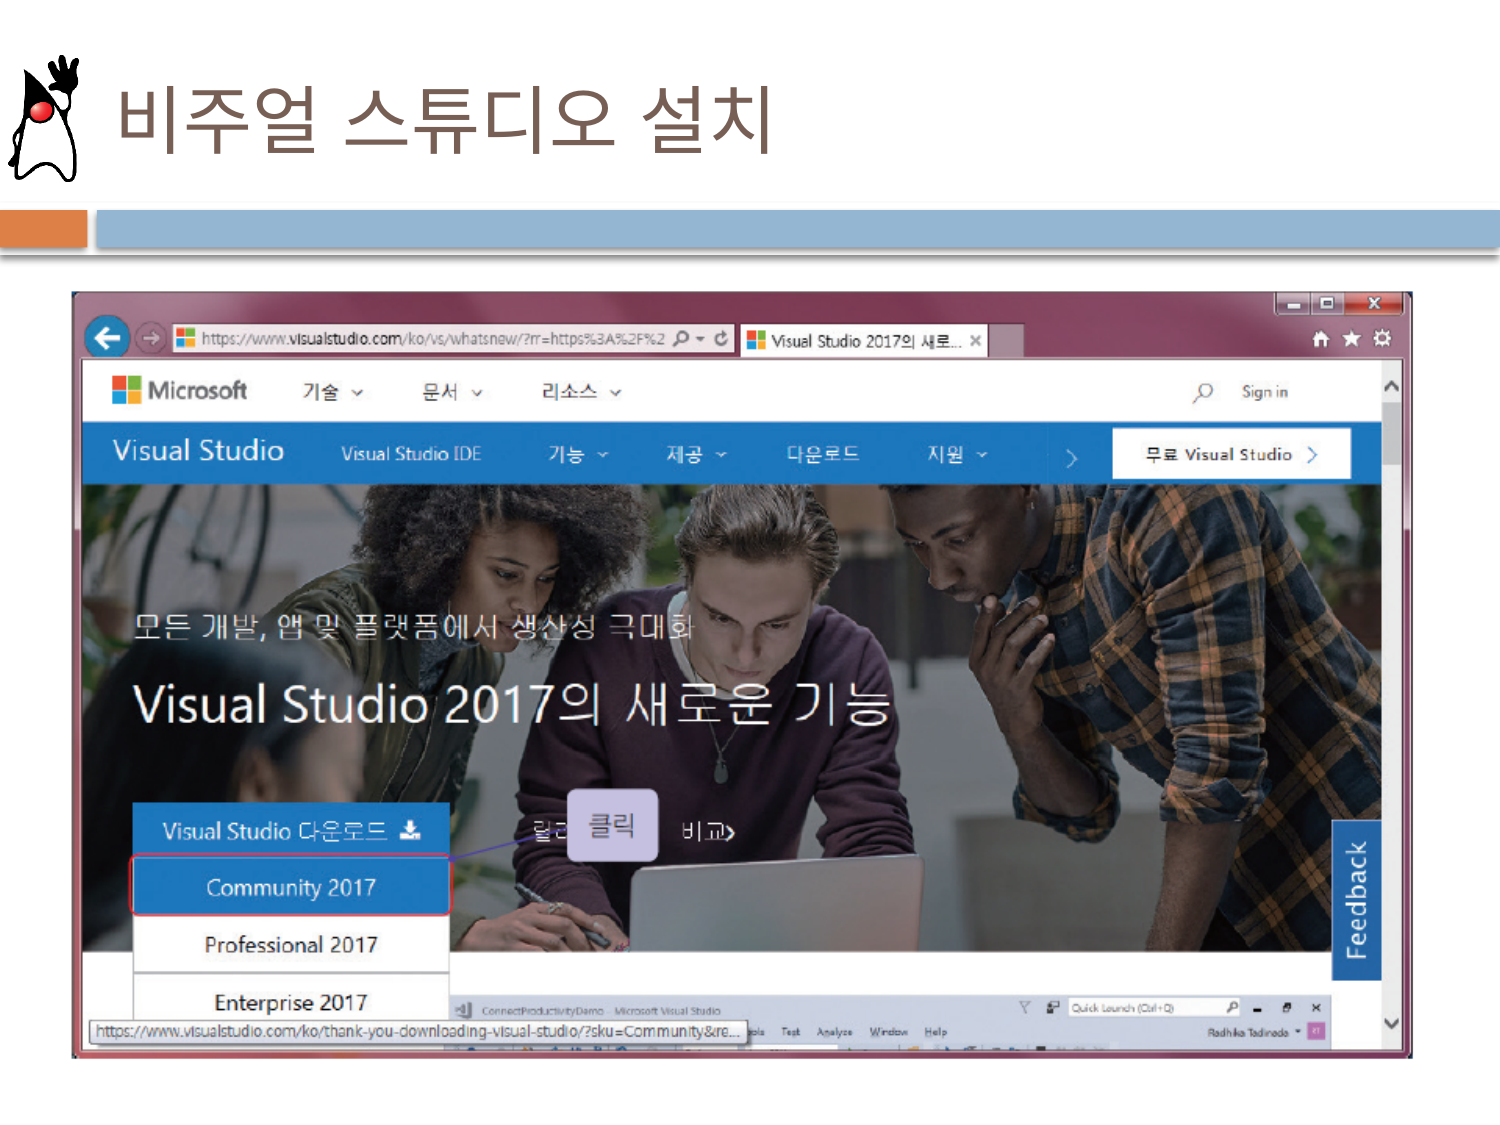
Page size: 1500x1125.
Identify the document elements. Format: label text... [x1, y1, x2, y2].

picture [8, 55, 79, 182]
title 비주얼 스튜디오 설치 [99, 37, 1438, 200]
picture [49, 275, 1424, 1071]
